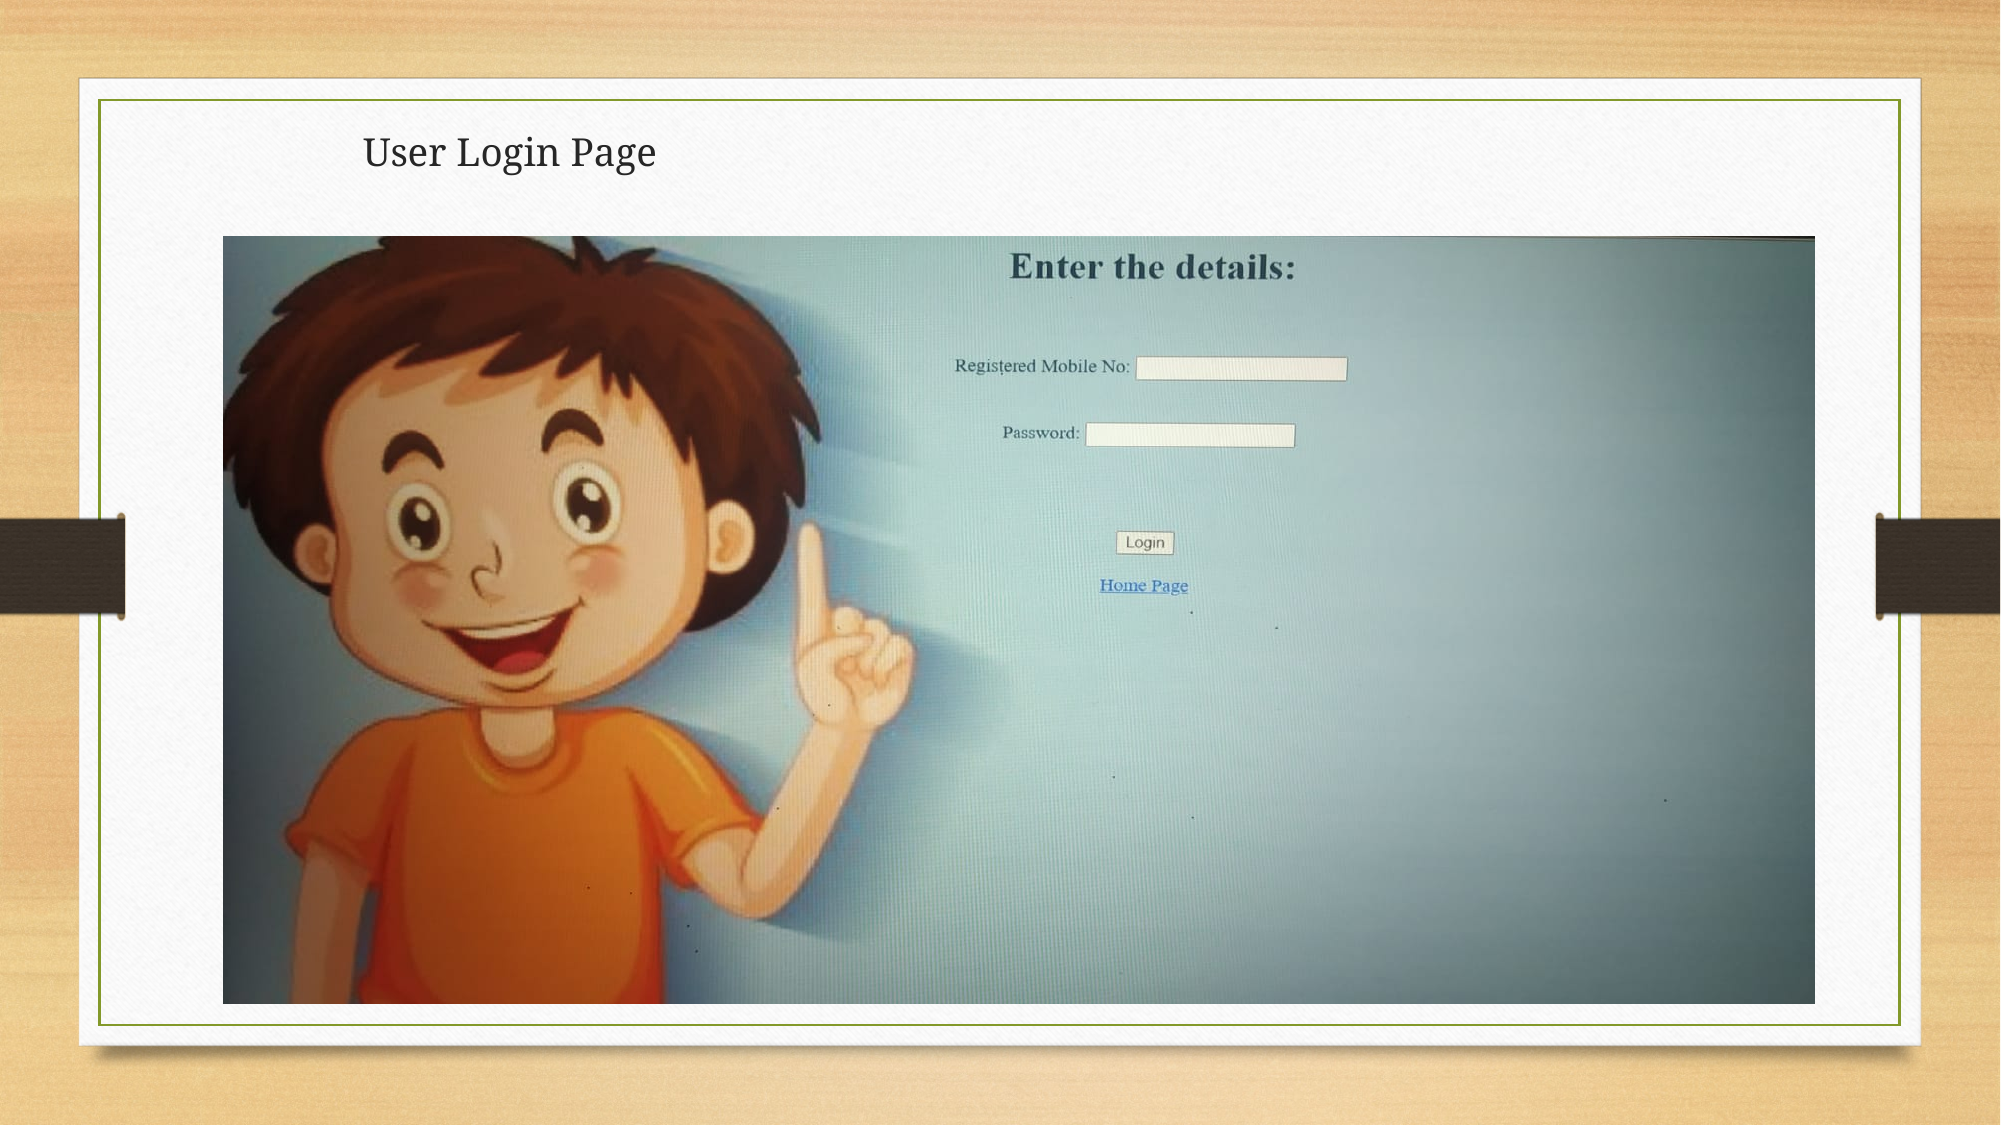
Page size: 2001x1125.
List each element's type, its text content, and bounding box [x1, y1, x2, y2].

title User Login Page [173, 120, 847, 183]
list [223, 236, 1815, 1005]
picture [0, 0, 2001, 1125]
